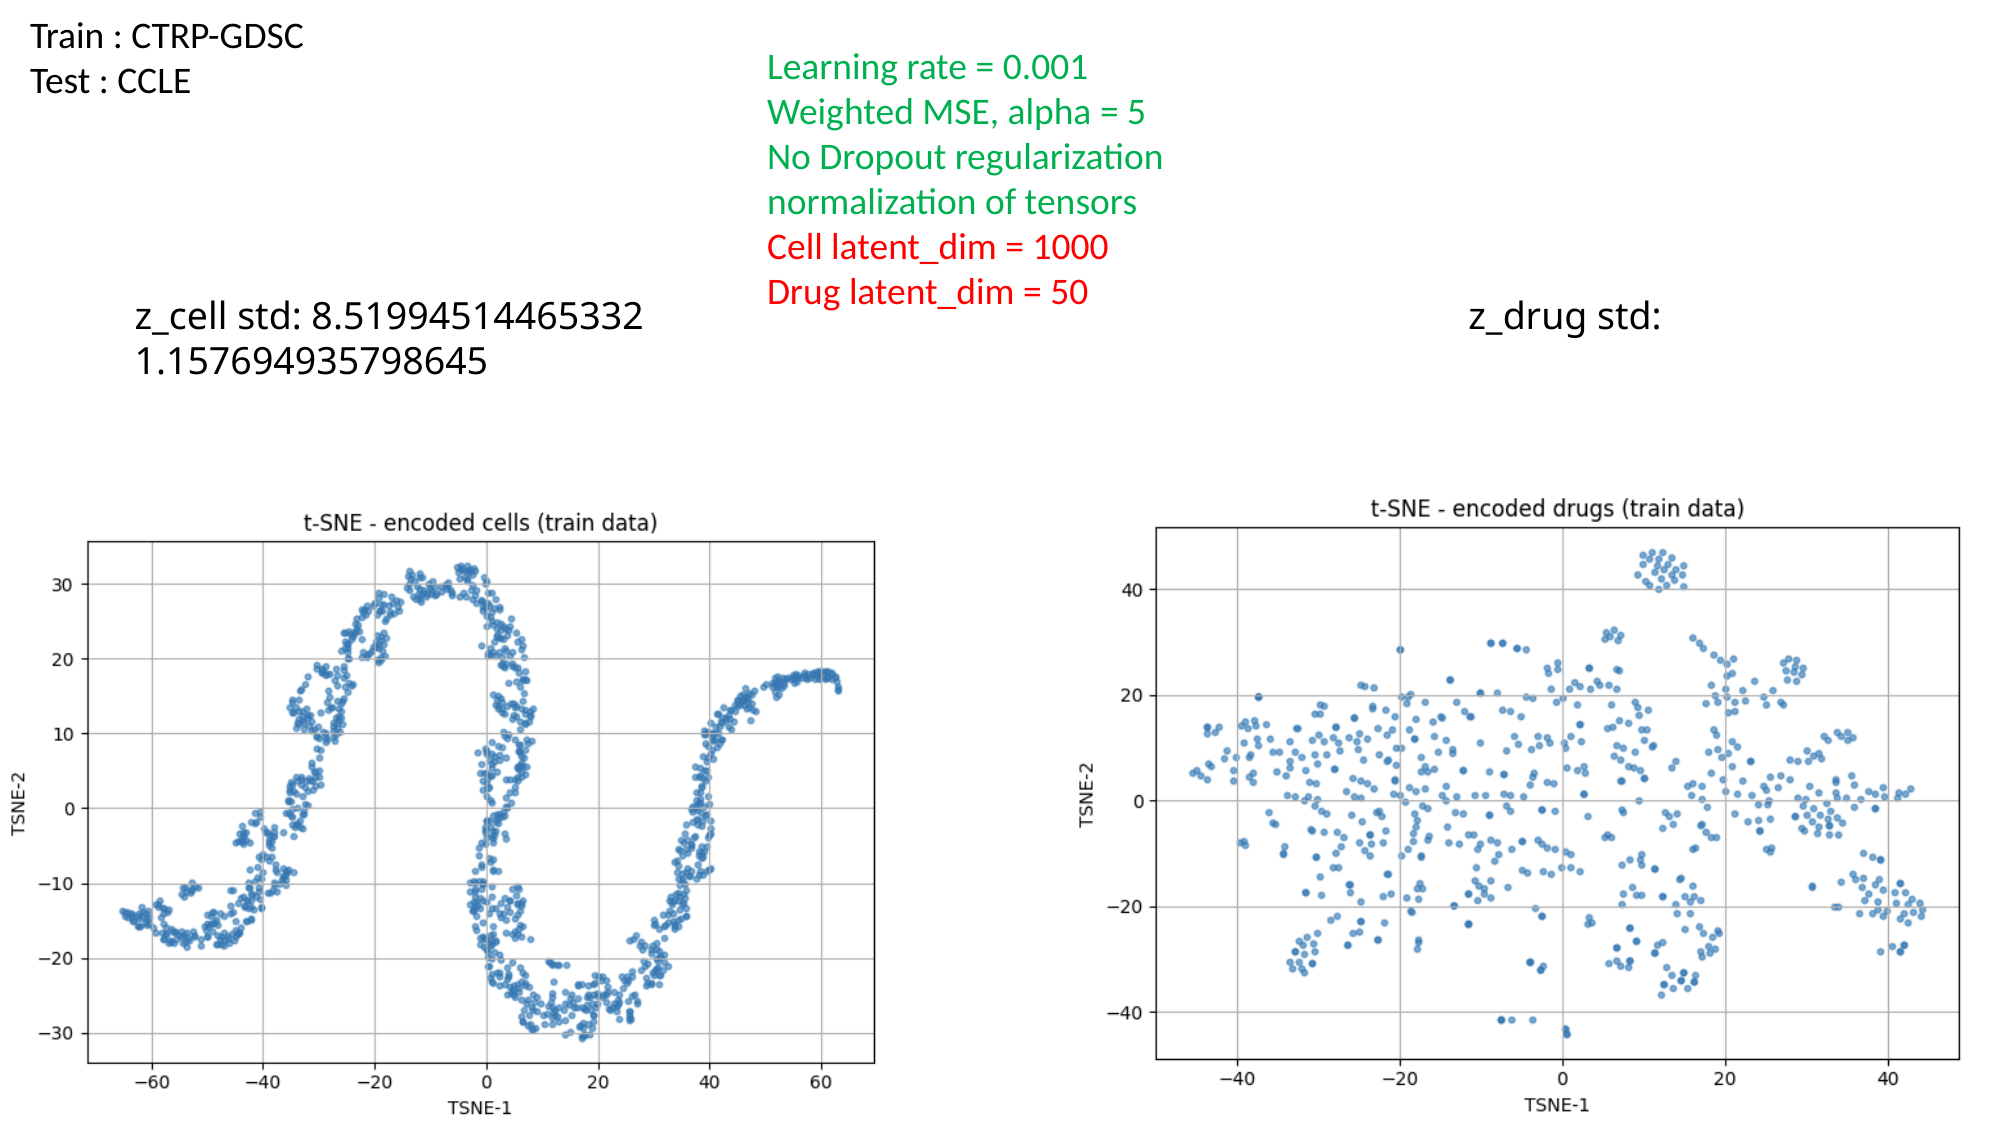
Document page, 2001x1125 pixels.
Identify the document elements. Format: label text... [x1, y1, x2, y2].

picture [1056, 476, 1972, 1122]
picture [0, 509, 883, 1122]
text_box Train : CTRP-GDSC Test : CCLE [15, 3, 448, 108]
text_box Learning rate = 0.001 Weighted MSE, alpha = 5 No Dropout regularization normalization of tensors Cell latent_dim = 1000 Drug latent_dim = 50 [752, 34, 1310, 320]
text_box z_cell std: 8.51994514465332 z_drug std: 1.157694935798645 [134, 291, 1972, 382]
